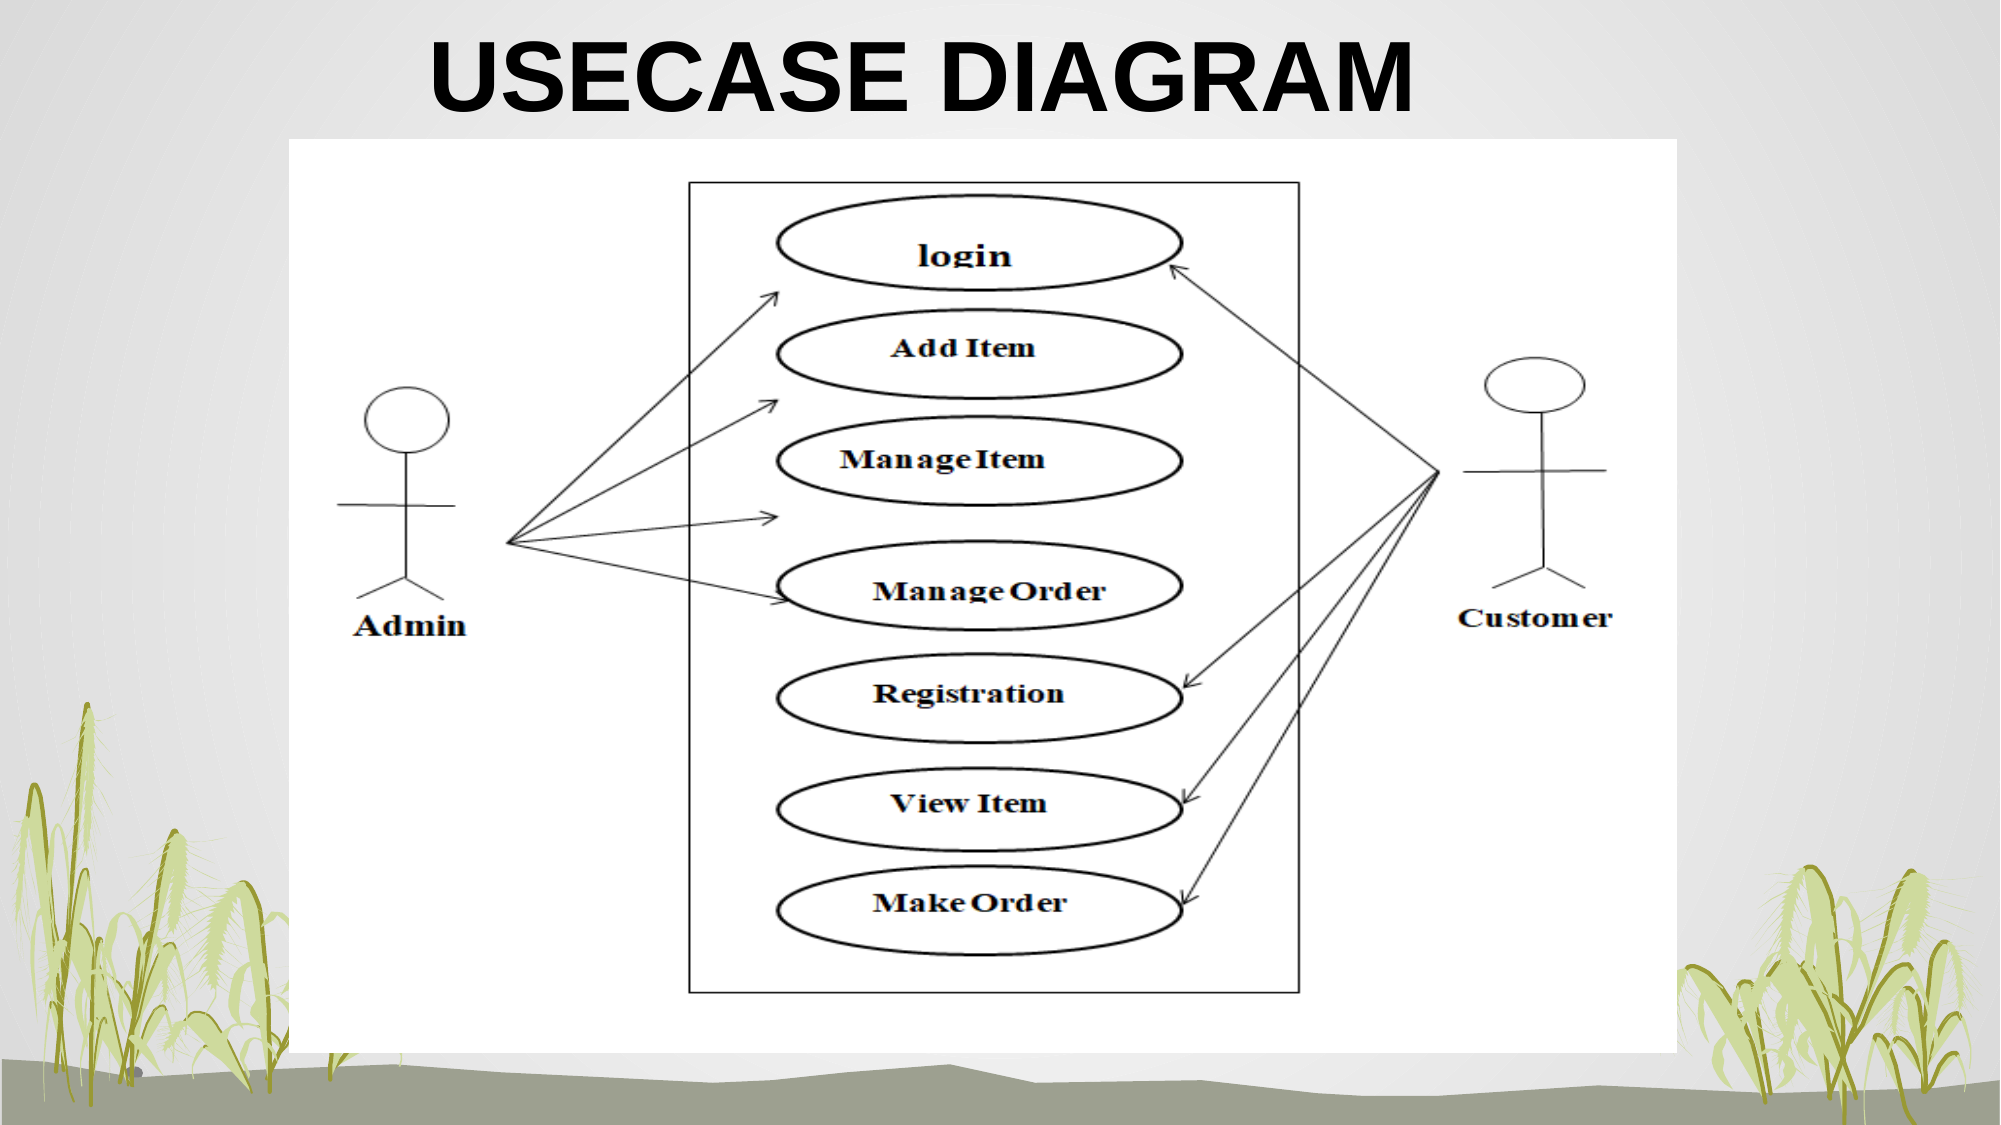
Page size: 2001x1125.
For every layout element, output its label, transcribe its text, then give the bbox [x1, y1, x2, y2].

title USECASE DIAGRAM [99, 21, 1746, 140]
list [289, 139, 1677, 1053]
